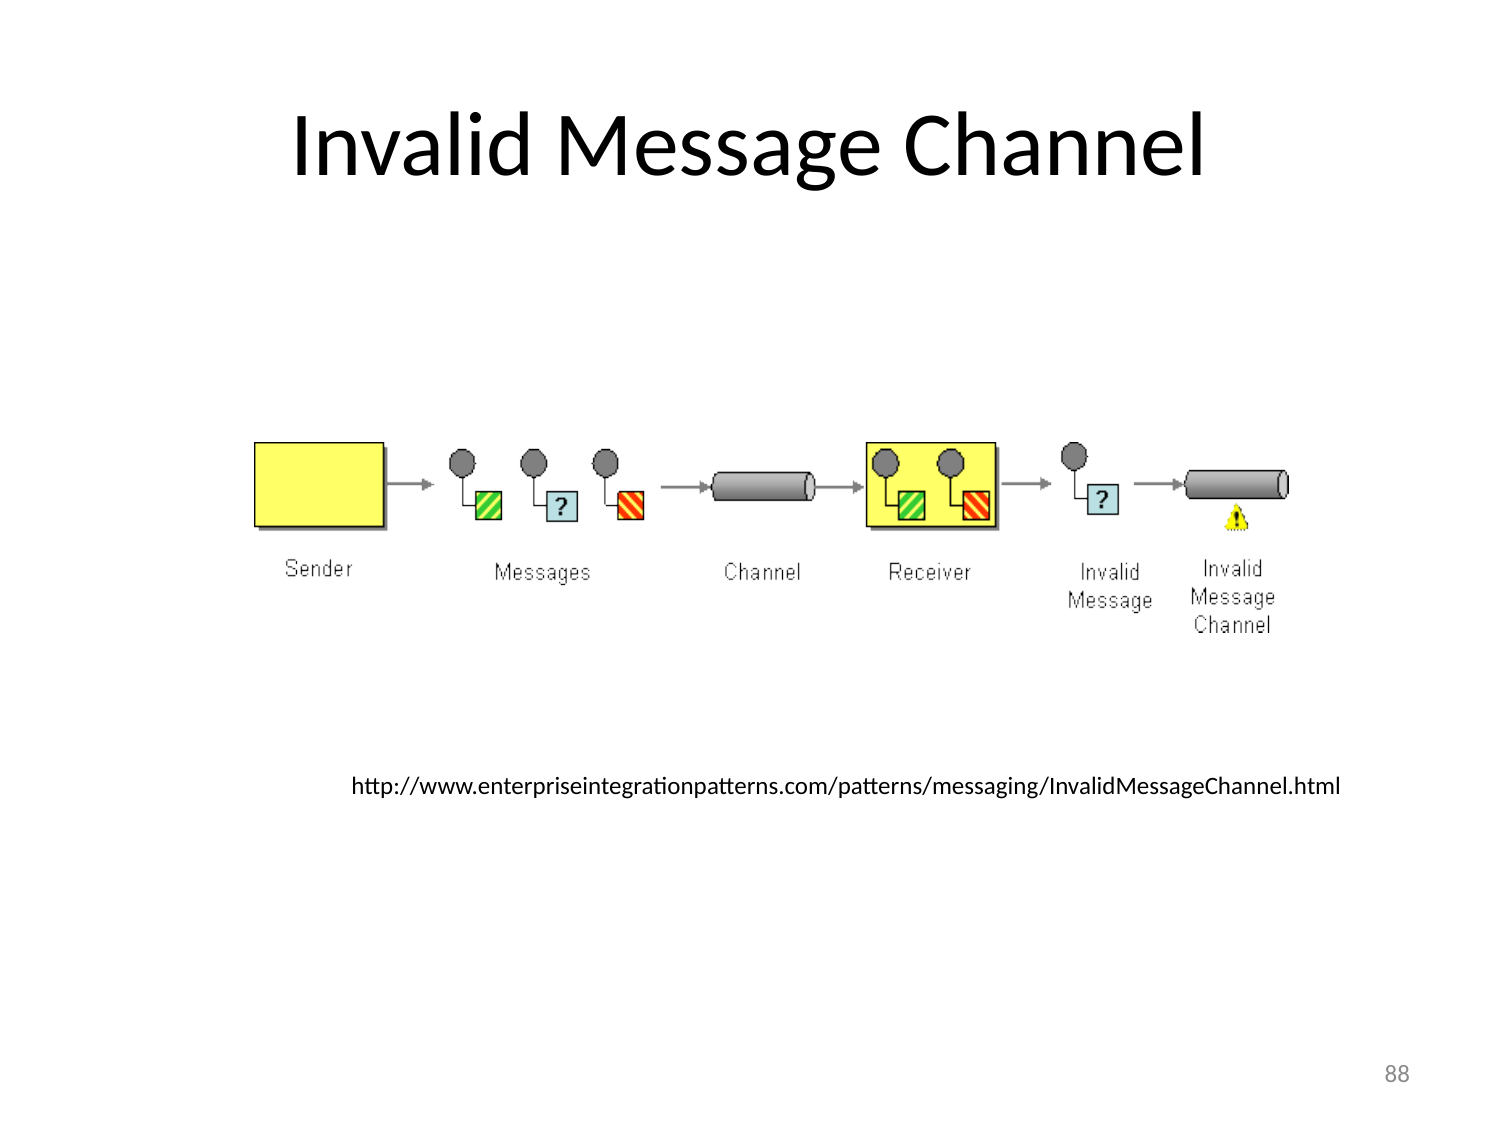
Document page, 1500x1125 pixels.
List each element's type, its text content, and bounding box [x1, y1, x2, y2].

text_box http://www.enterpriseintegrationpatterns.com/patterns/messaging/InvalidMessageChannel.html [193, 761, 1358, 807]
picture [254, 441, 1289, 633]
slide_number 88 [1074, 1042, 1425, 1103]
title Invalid Message Channel [75, 45, 1425, 233]
